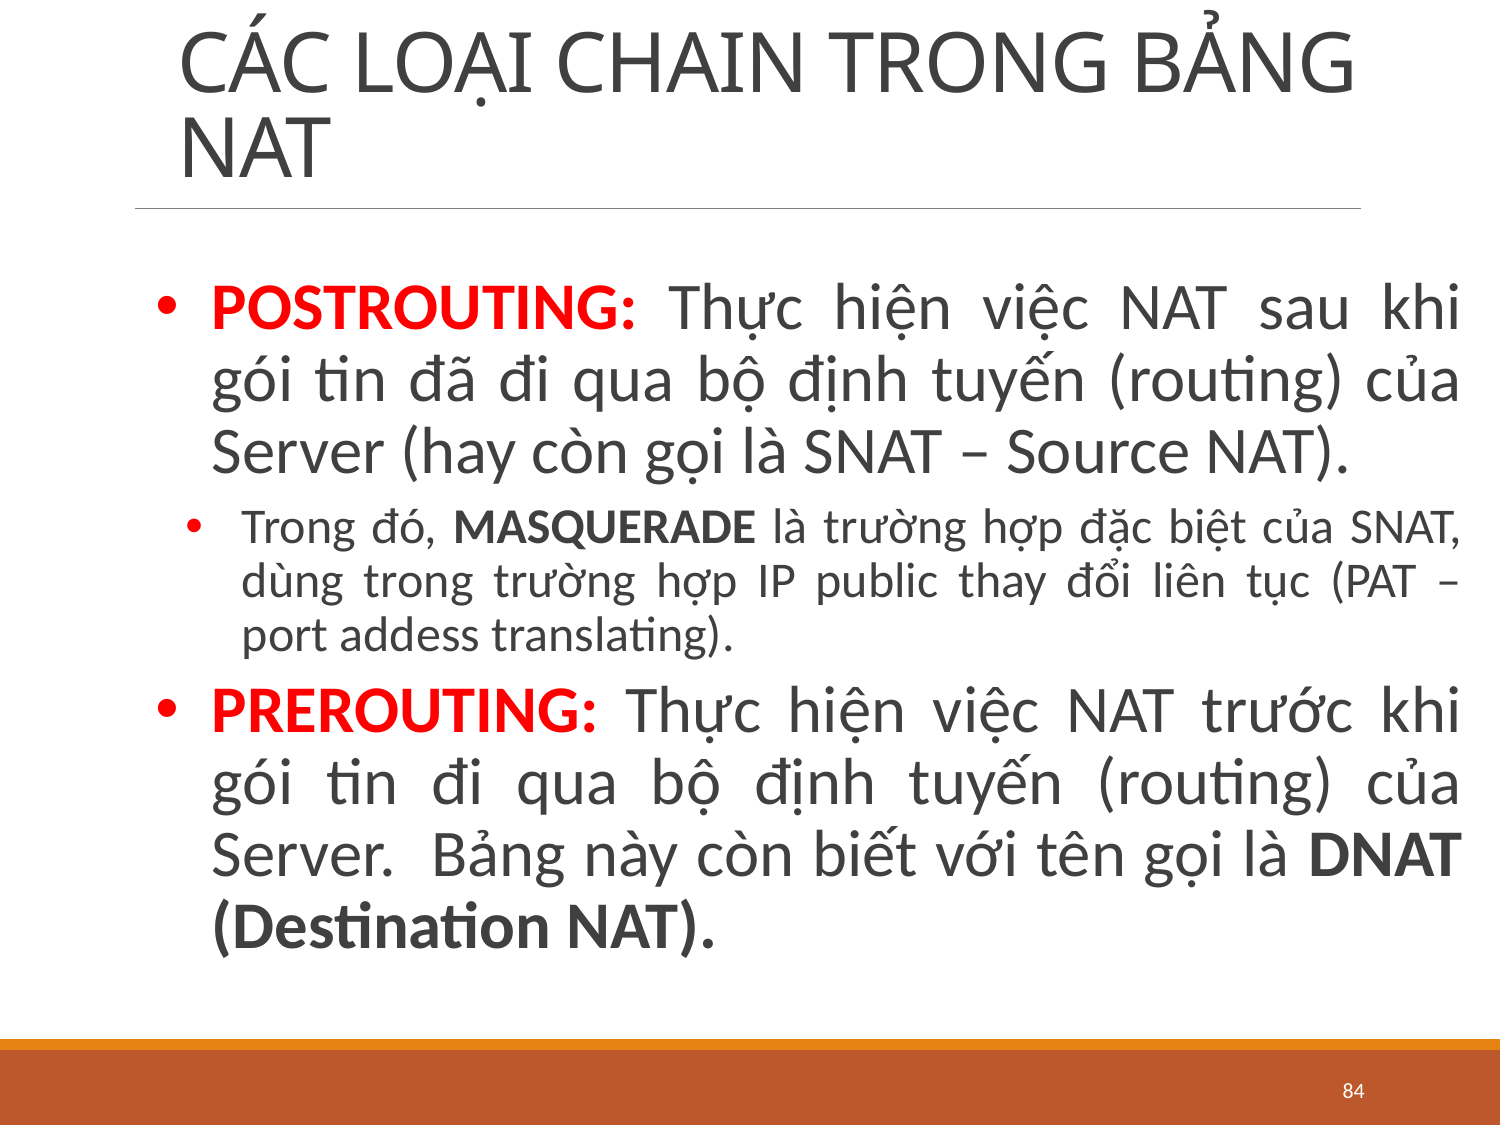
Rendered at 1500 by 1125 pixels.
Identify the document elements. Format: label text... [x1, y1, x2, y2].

title CÁC LOẠI CHAIN TRONG BẢNG NAT [162, 24, 1438, 203]
slide_number 84 [1218, 1059, 1380, 1120]
list POSTROUTING: Thực hiện việc NAT sau khi gói tin đã đi qua bộ định tuyến (routing) của Server (hay còn gọi là SNAT – Source NAT). Trong đó, MASQUERADE là trường hợp đặc biệt của SNAT, dùng trong trường hợp IP public thay đổi liên tục (PAT – port addess translating). PREROUTING: Thực hiện việc NAT trước khi gói tin đi qua bộ định tuyến (routing) của Server. Bảng này còn biết với tên gọi là DNAT (Destination NAT). [53, 264, 1463, 1063]
